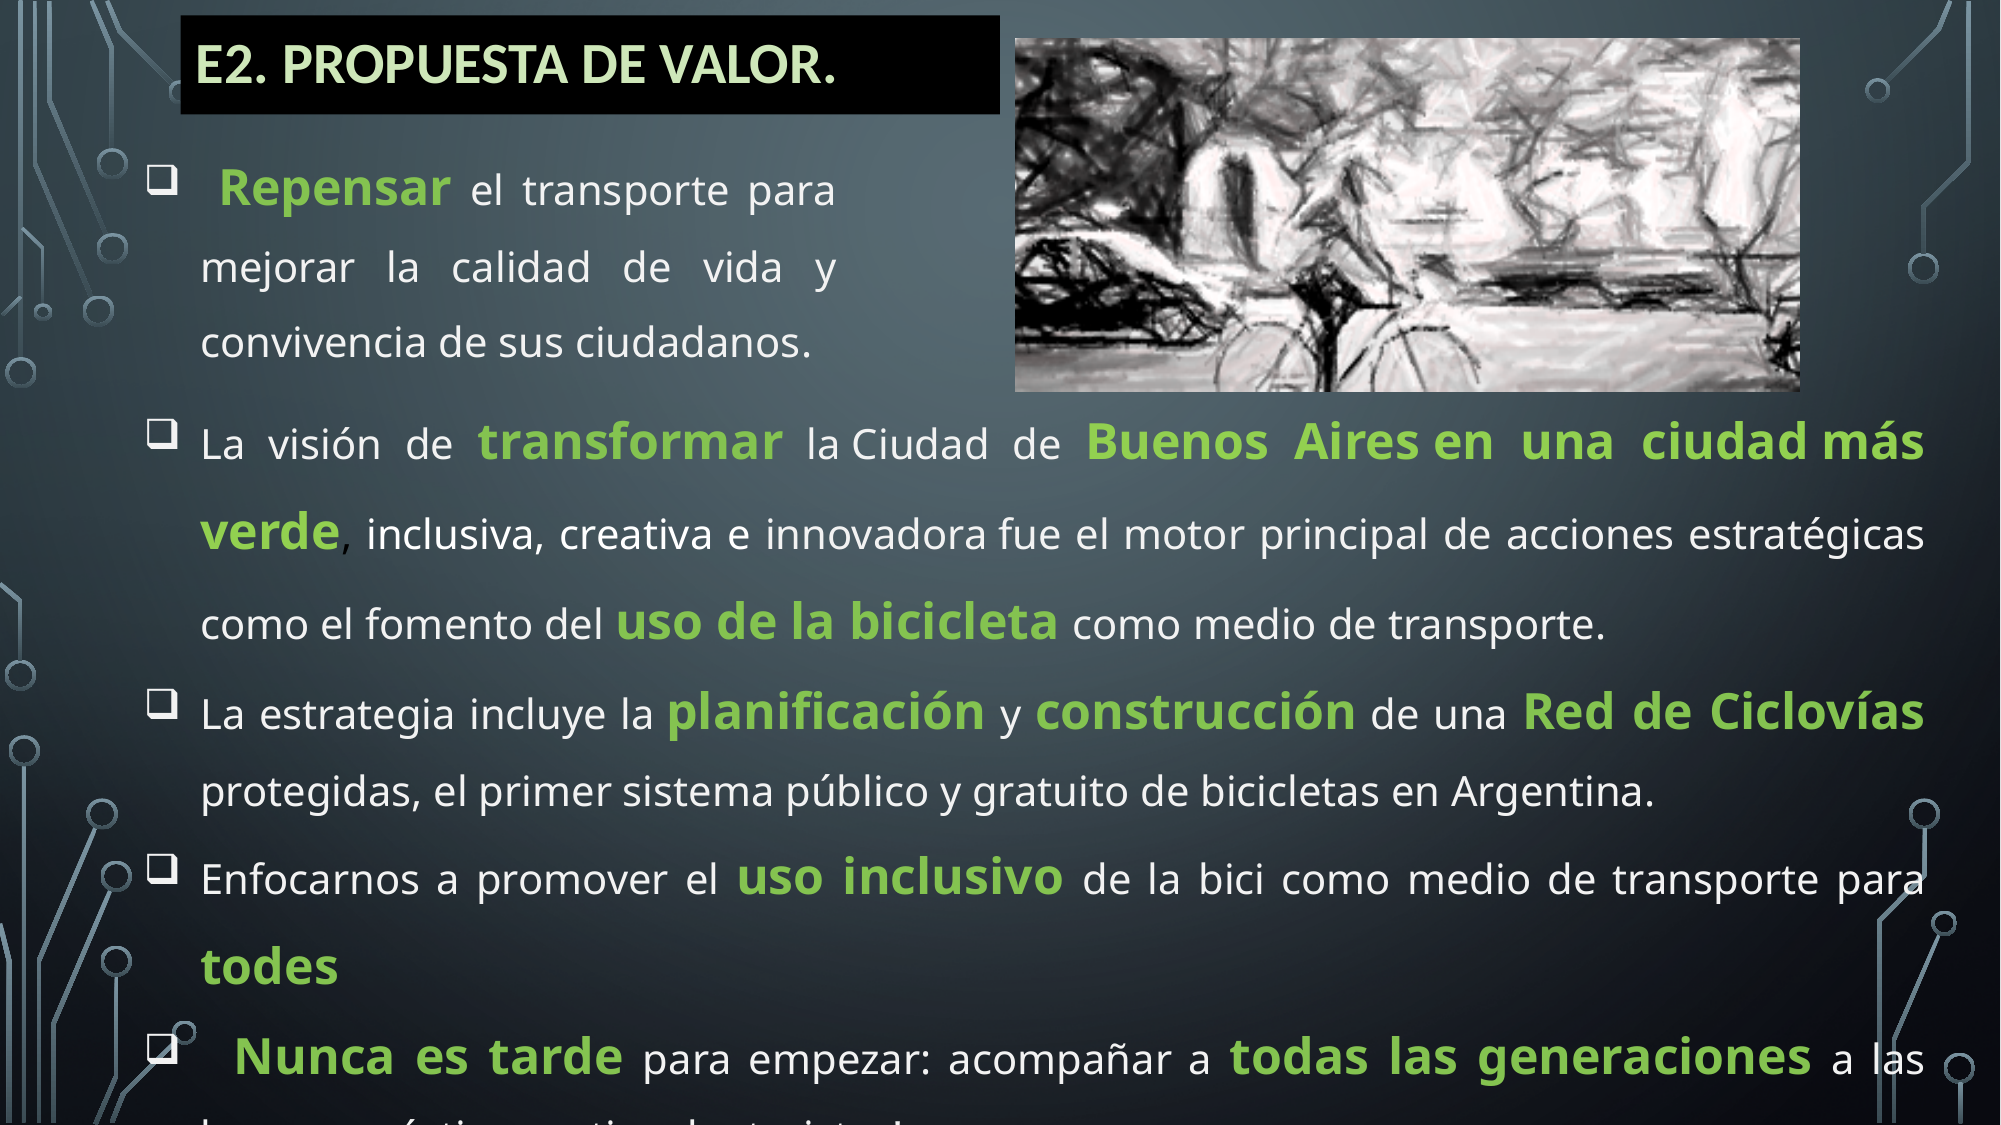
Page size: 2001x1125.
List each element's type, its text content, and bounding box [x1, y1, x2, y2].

picture [1014, 38, 1801, 392]
text_box E2. propuesta de valor. [180, 15, 1000, 115]
text_box Repensar el transporte para mejorar la calidad de vida y convivencia de sus ciudadanos. [129, 118, 852, 372]
text_box La visión de transformar la Ciudad de Buenos Aires en una ciudad más verde, inclusiva, creativa e innovadora fue el motor principal de acciones estratégicas como el fomento del uso de la bicicleta como medio de transporte. La estrategia incluye la planificación y construcción de una Red de Ciclovías protegidas, el primer sistema público y gratuito de bicicletas en Argentina. Enfocarnos a promover el uso inclusivo de la bici como medio de transporte para todes Nunca es tarde para empezar: acompañar a todas las generaciones a las buenas prácticas anti-sedentaristas! [129, 372, 1941, 1125]
